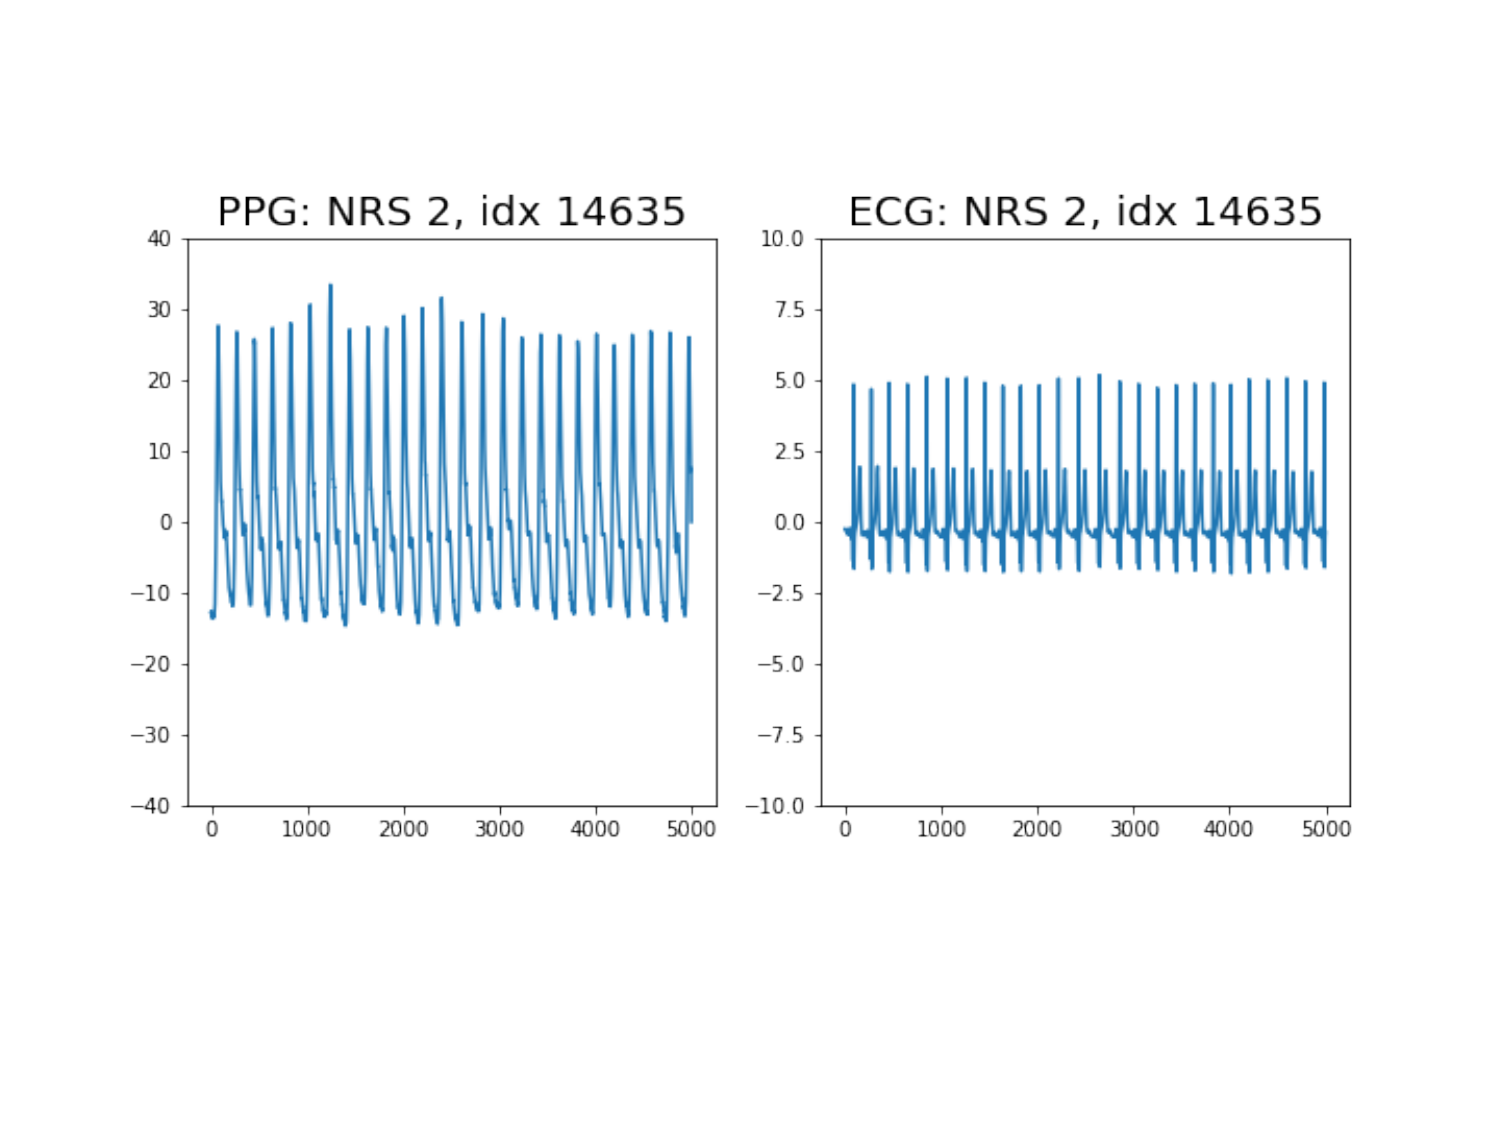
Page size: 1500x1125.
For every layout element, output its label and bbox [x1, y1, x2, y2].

picture [0, 149, 1500, 901]
